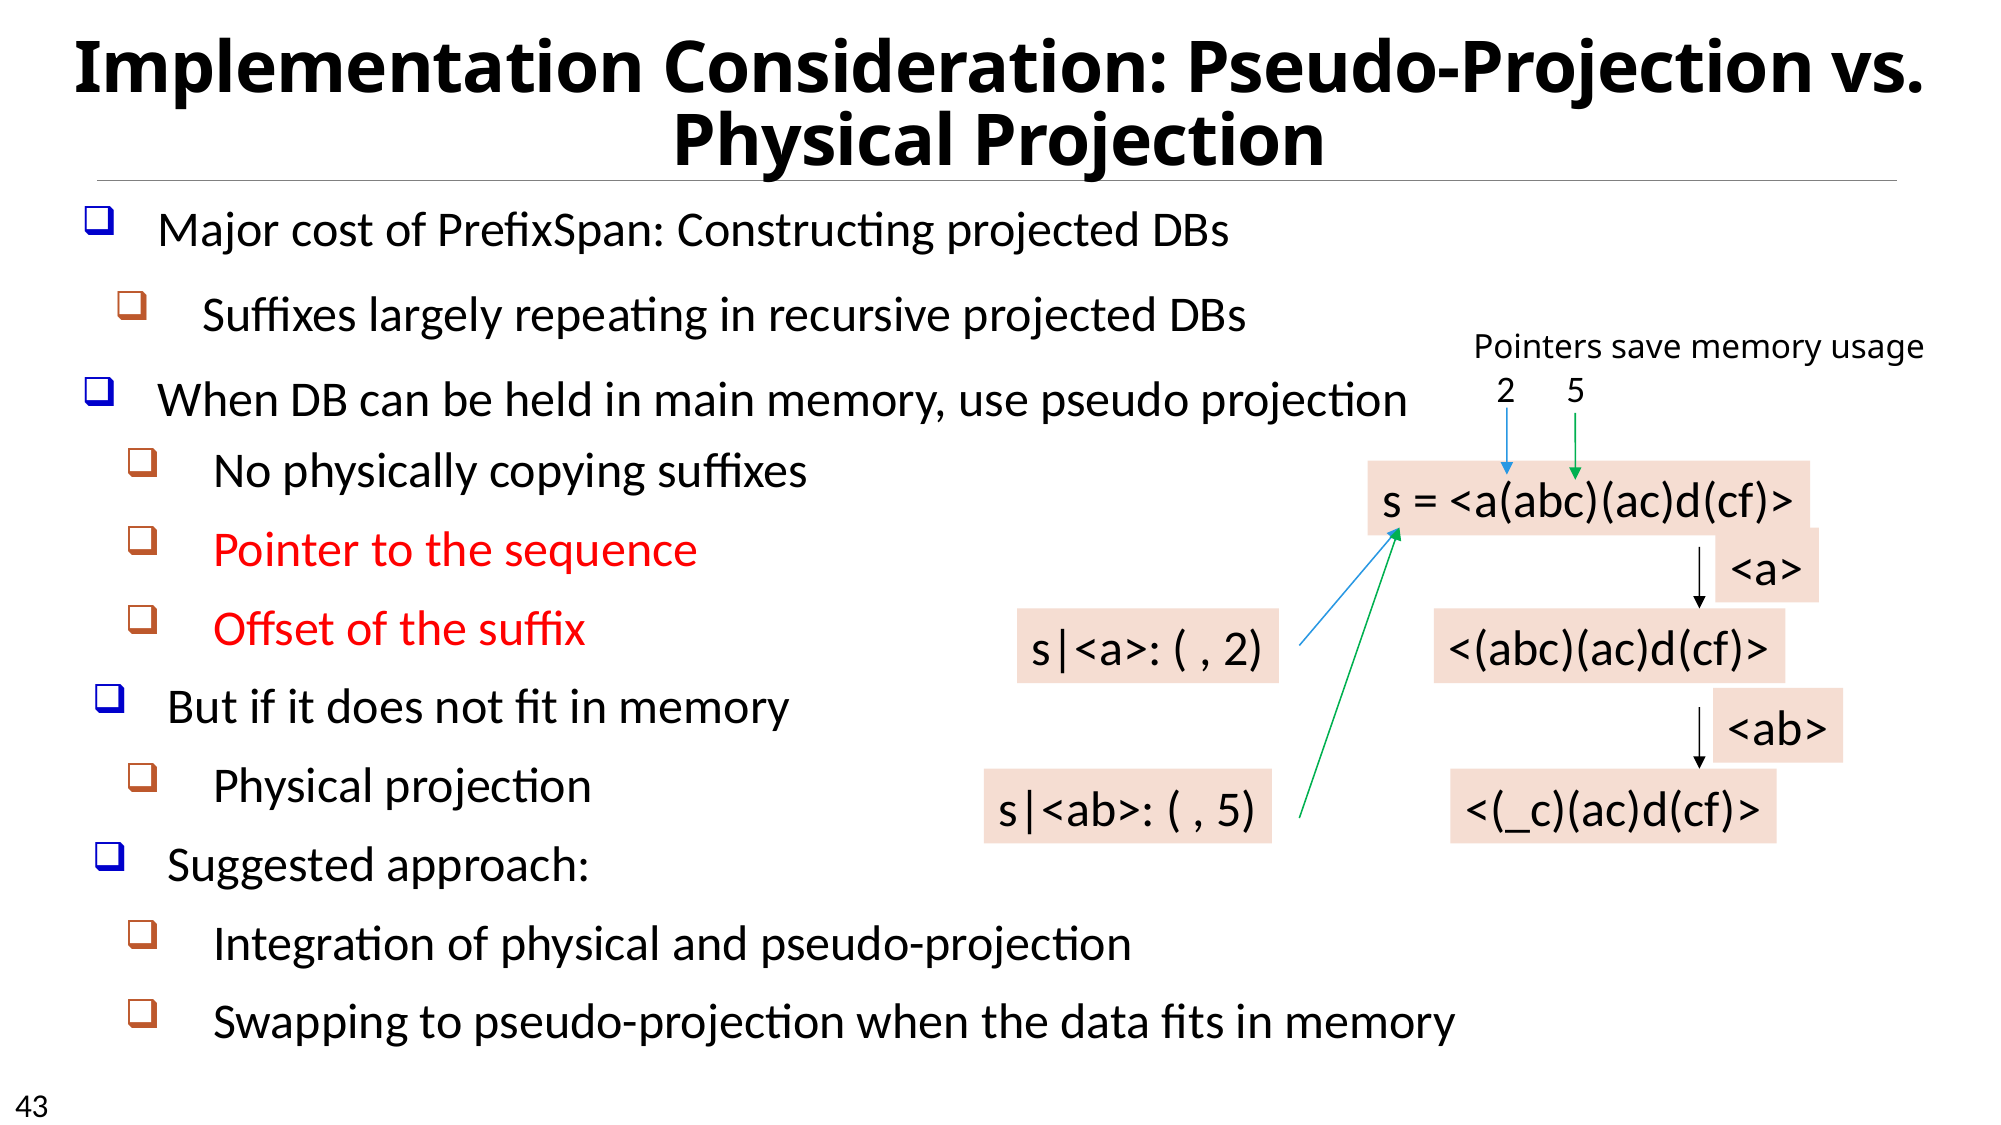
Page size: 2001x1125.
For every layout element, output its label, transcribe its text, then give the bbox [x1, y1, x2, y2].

text_box Pointers save memory usage [1458, 318, 1941, 373]
list Major cost of PrefixSpan: Constructing projected DBs Suffixes largely repeating in recursive projected DBs When DB can be held in main memory, use pseudo projection [66, 188, 1934, 427]
text_box No physically copying suffixes Pointer to the sequence Offset of the suffix But if it does not fit in memory Physical projection Suggested approach: Integration of physical and pseudo-projection Swapping to pseudo-projection when the data fits in memory [77, 429, 1497, 1069]
text_box 2 5 [1481, 373, 1622, 404]
title Implementation Consideration: Pseudo-Projection vs. Physical Projection [0, 24, 2000, 188]
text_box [982, 407, 1845, 845]
